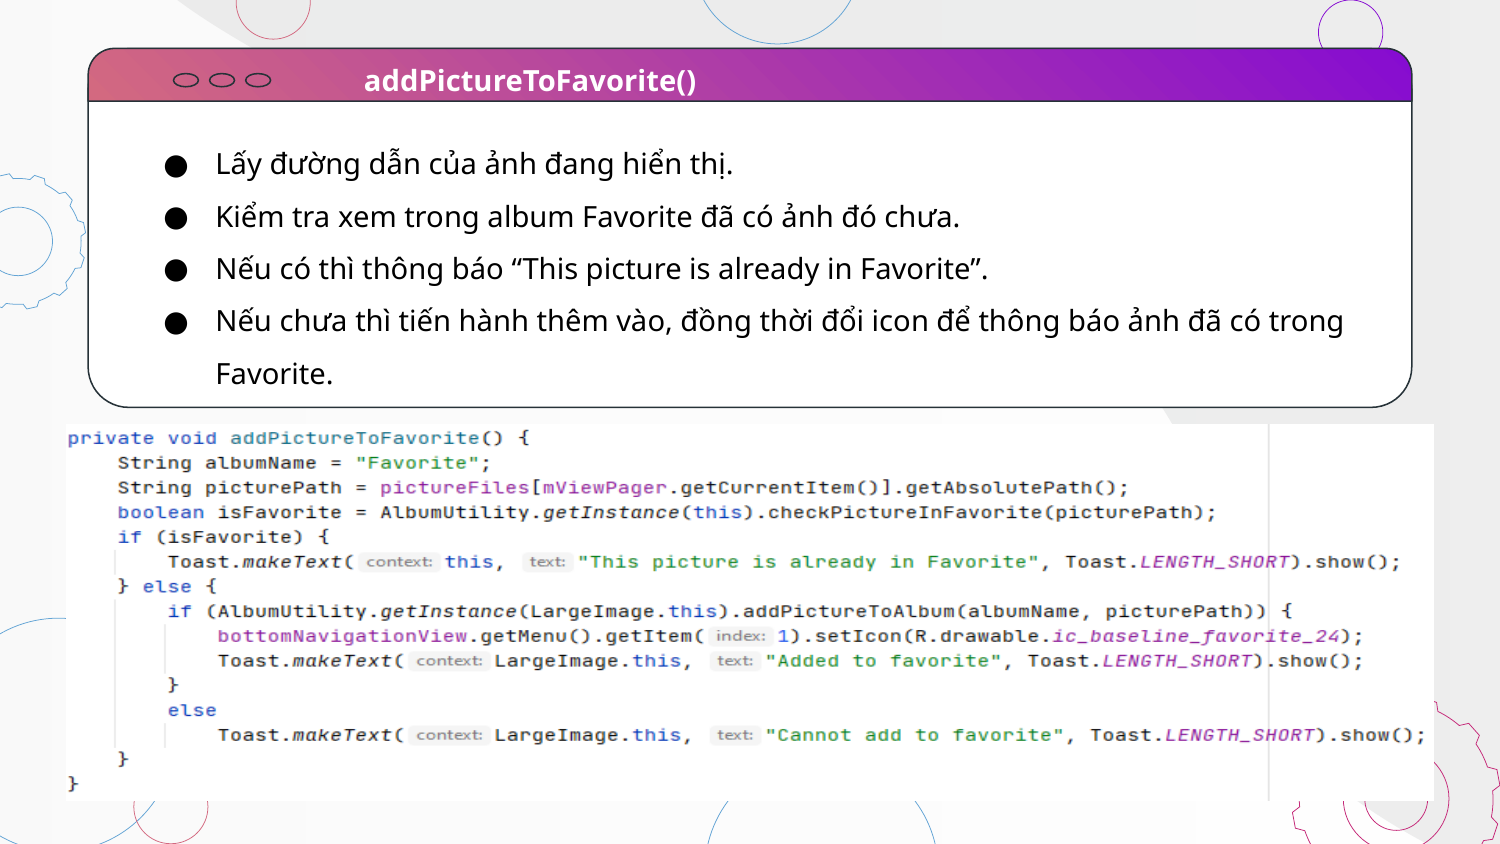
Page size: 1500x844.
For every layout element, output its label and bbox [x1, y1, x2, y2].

picture [66, 424, 1434, 801]
text_box [87, 48, 1412, 408]
